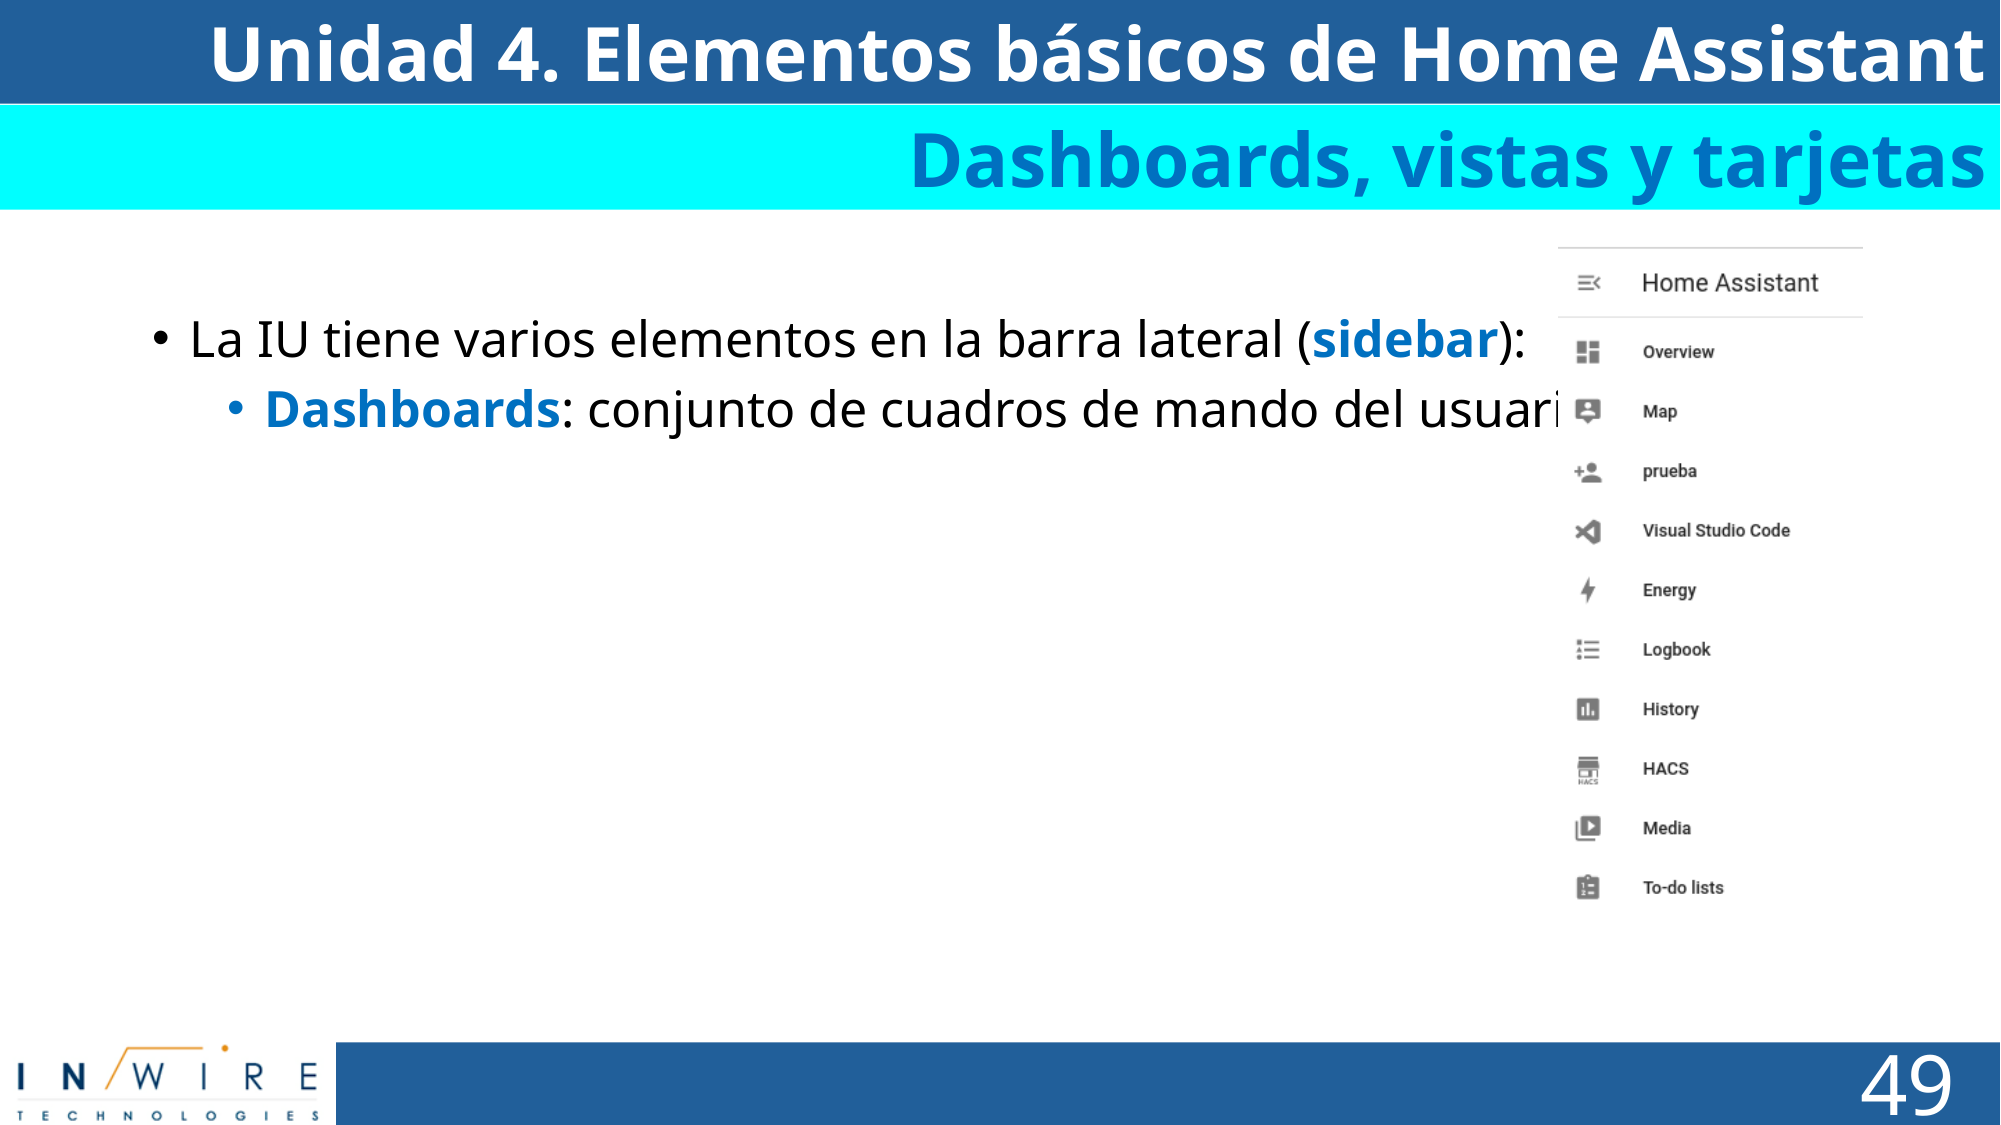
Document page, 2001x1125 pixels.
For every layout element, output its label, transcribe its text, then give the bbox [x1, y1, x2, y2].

picture [0, 1037, 336, 1125]
list La IU tiene varios elementos en la barra lateral (sidebar): Dashboards: conjunto de cuadros de mando del usuario [137, 299, 1557, 1014]
text_box Unidad 4. Elementos básicos de Home Assistant [0, 0, 2000, 104]
text_box Dashboards, vistas y tarjetas [0, 104, 2000, 210]
picture [1557, 245, 1863, 1021]
